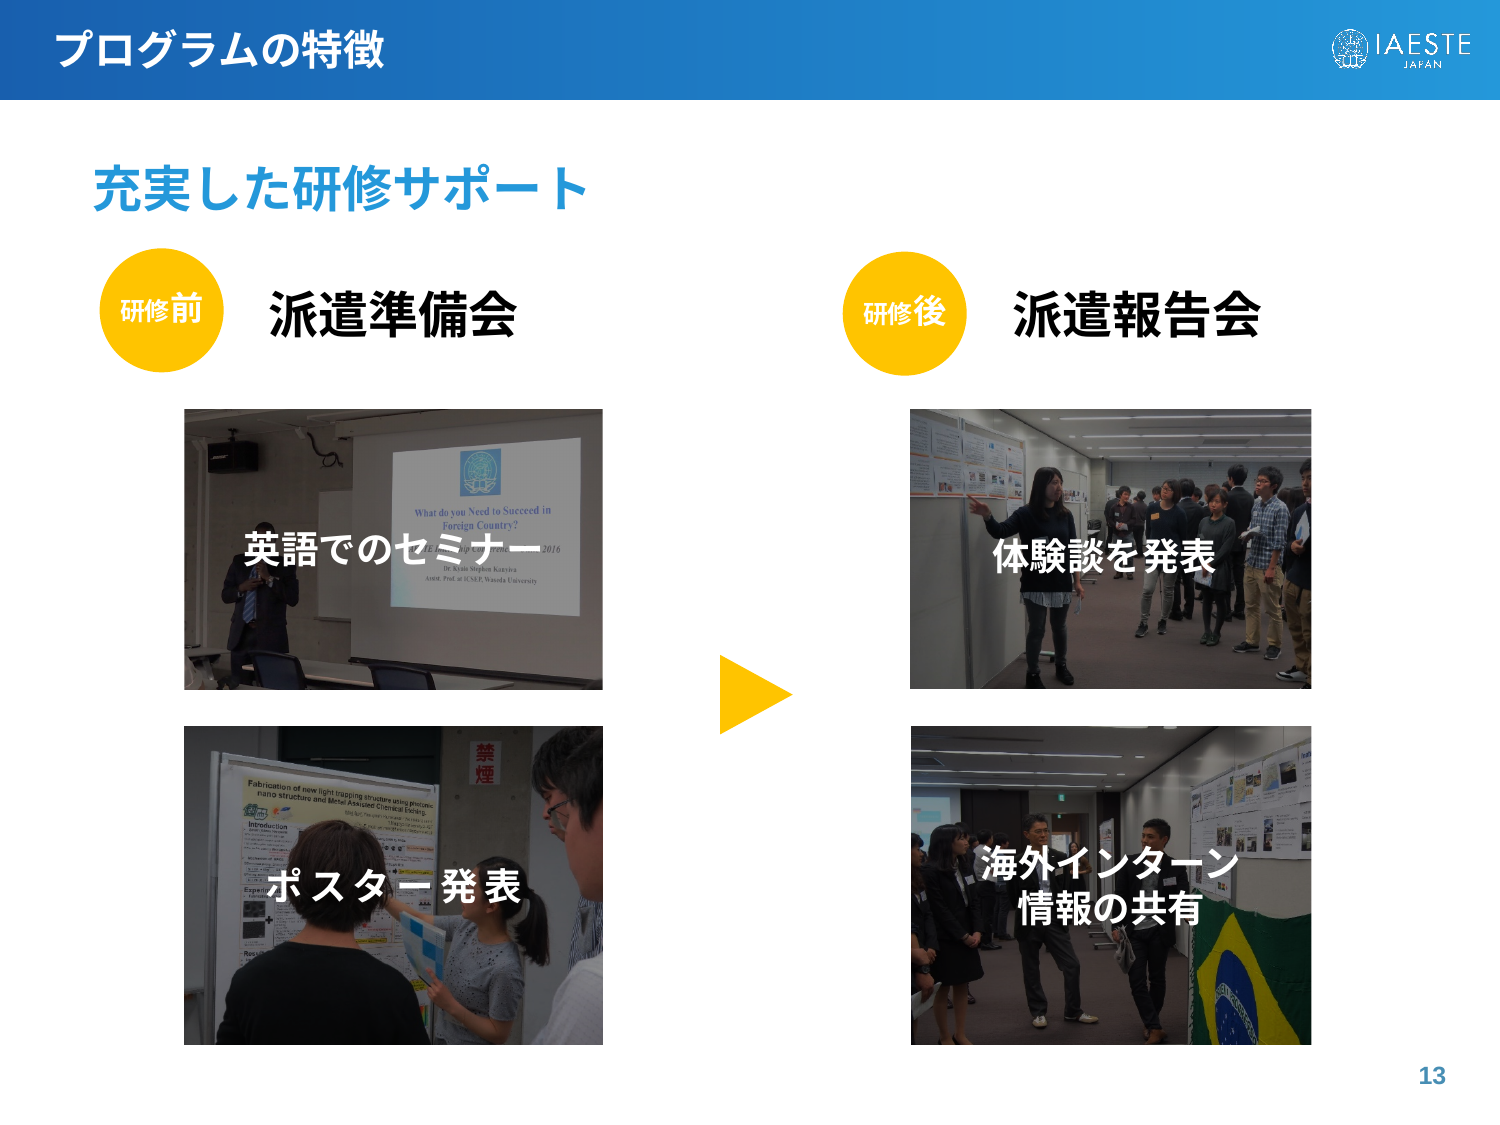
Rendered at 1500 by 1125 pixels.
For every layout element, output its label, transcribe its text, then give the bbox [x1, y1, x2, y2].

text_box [88, 248, 236, 373]
picture [184, 726, 603, 1045]
picture [1332, 29, 1470, 71]
text_box [719, 653, 795, 737]
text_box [831, 251, 979, 376]
picture [911, 726, 1312, 1045]
slide_number 13 [1123, 1044, 1462, 1105]
text_box 派遣報告会 [979, 275, 1348, 351]
text_box 充実した研修サポート [77, 149, 940, 225]
title プログラムの特徴 [37, 0, 1199, 100]
text_box 派遣準備会 [236, 275, 626, 351]
picture [910, 409, 1312, 689]
picture [184, 409, 603, 690]
